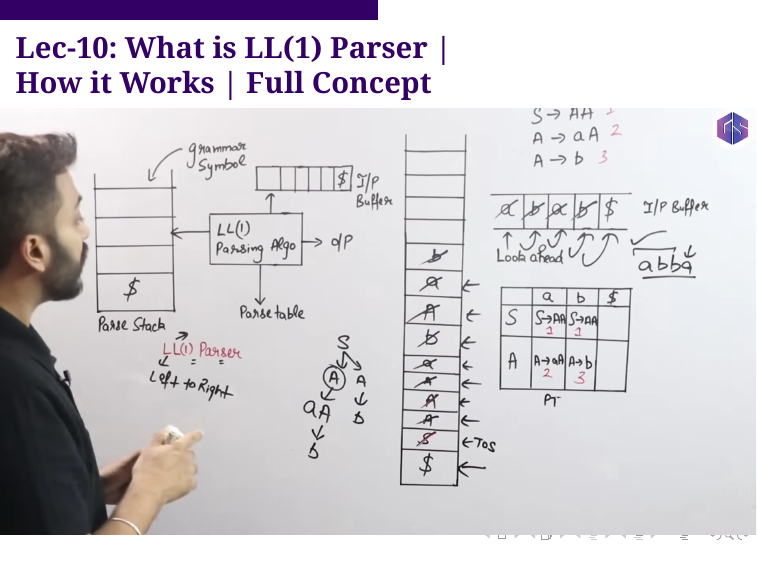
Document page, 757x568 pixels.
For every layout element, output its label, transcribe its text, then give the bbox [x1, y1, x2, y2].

title Lec-10: What is LL(1) Parser | How it Works | Full Concept [15, 29, 521, 101]
picture [0, 108, 757, 535]
